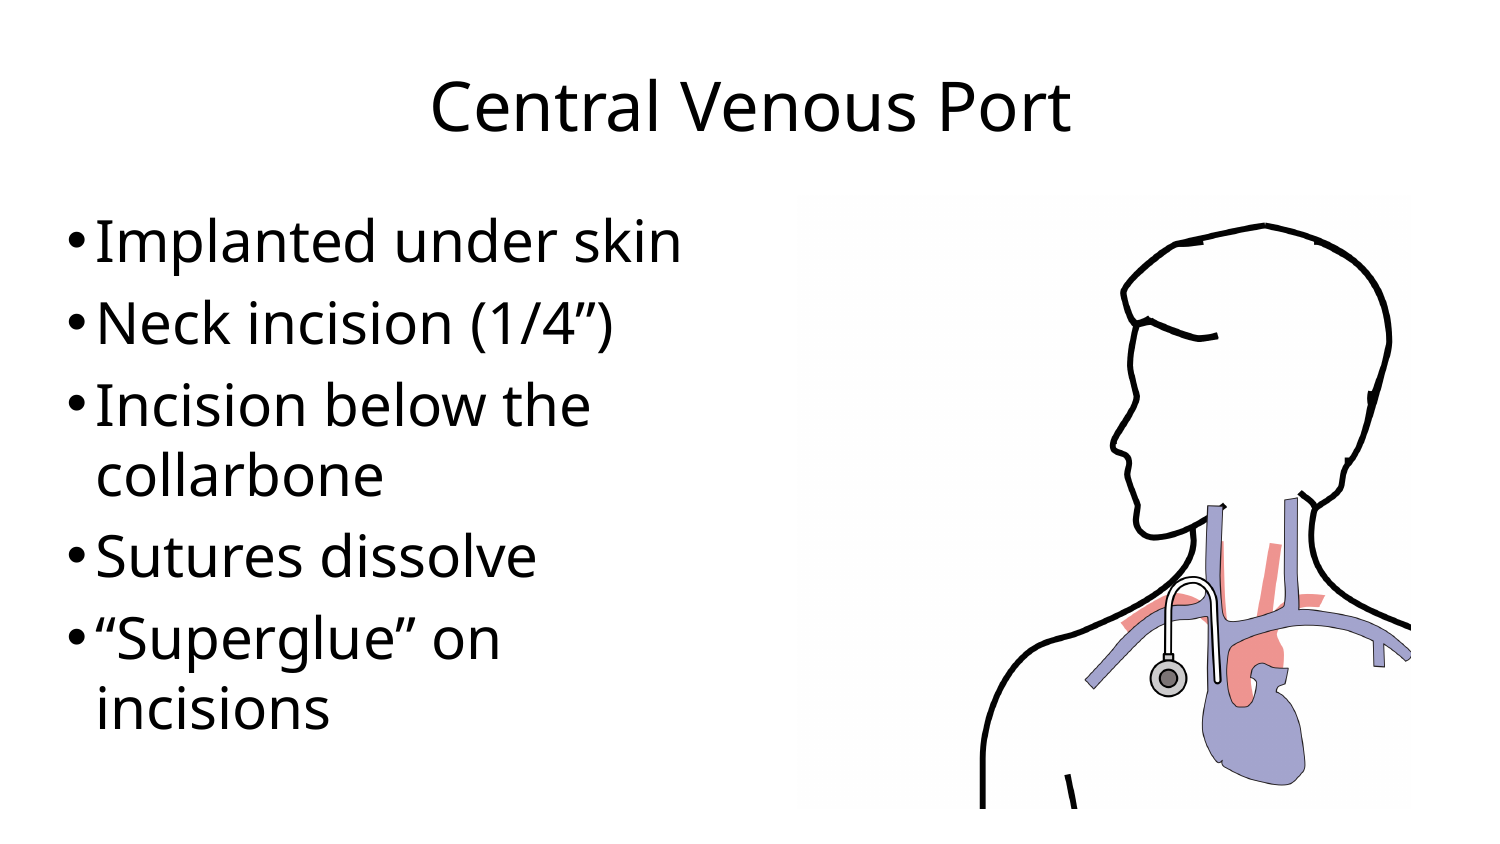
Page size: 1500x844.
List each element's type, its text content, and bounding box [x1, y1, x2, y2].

list Implanted under skin Neck incision (1/4”) Incision below the collarbone Sutures dissolve “Superglue” on incisions [51, 196, 738, 810]
picture [797, 195, 1411, 809]
title Central Venous Port [51, 33, 1451, 175]
